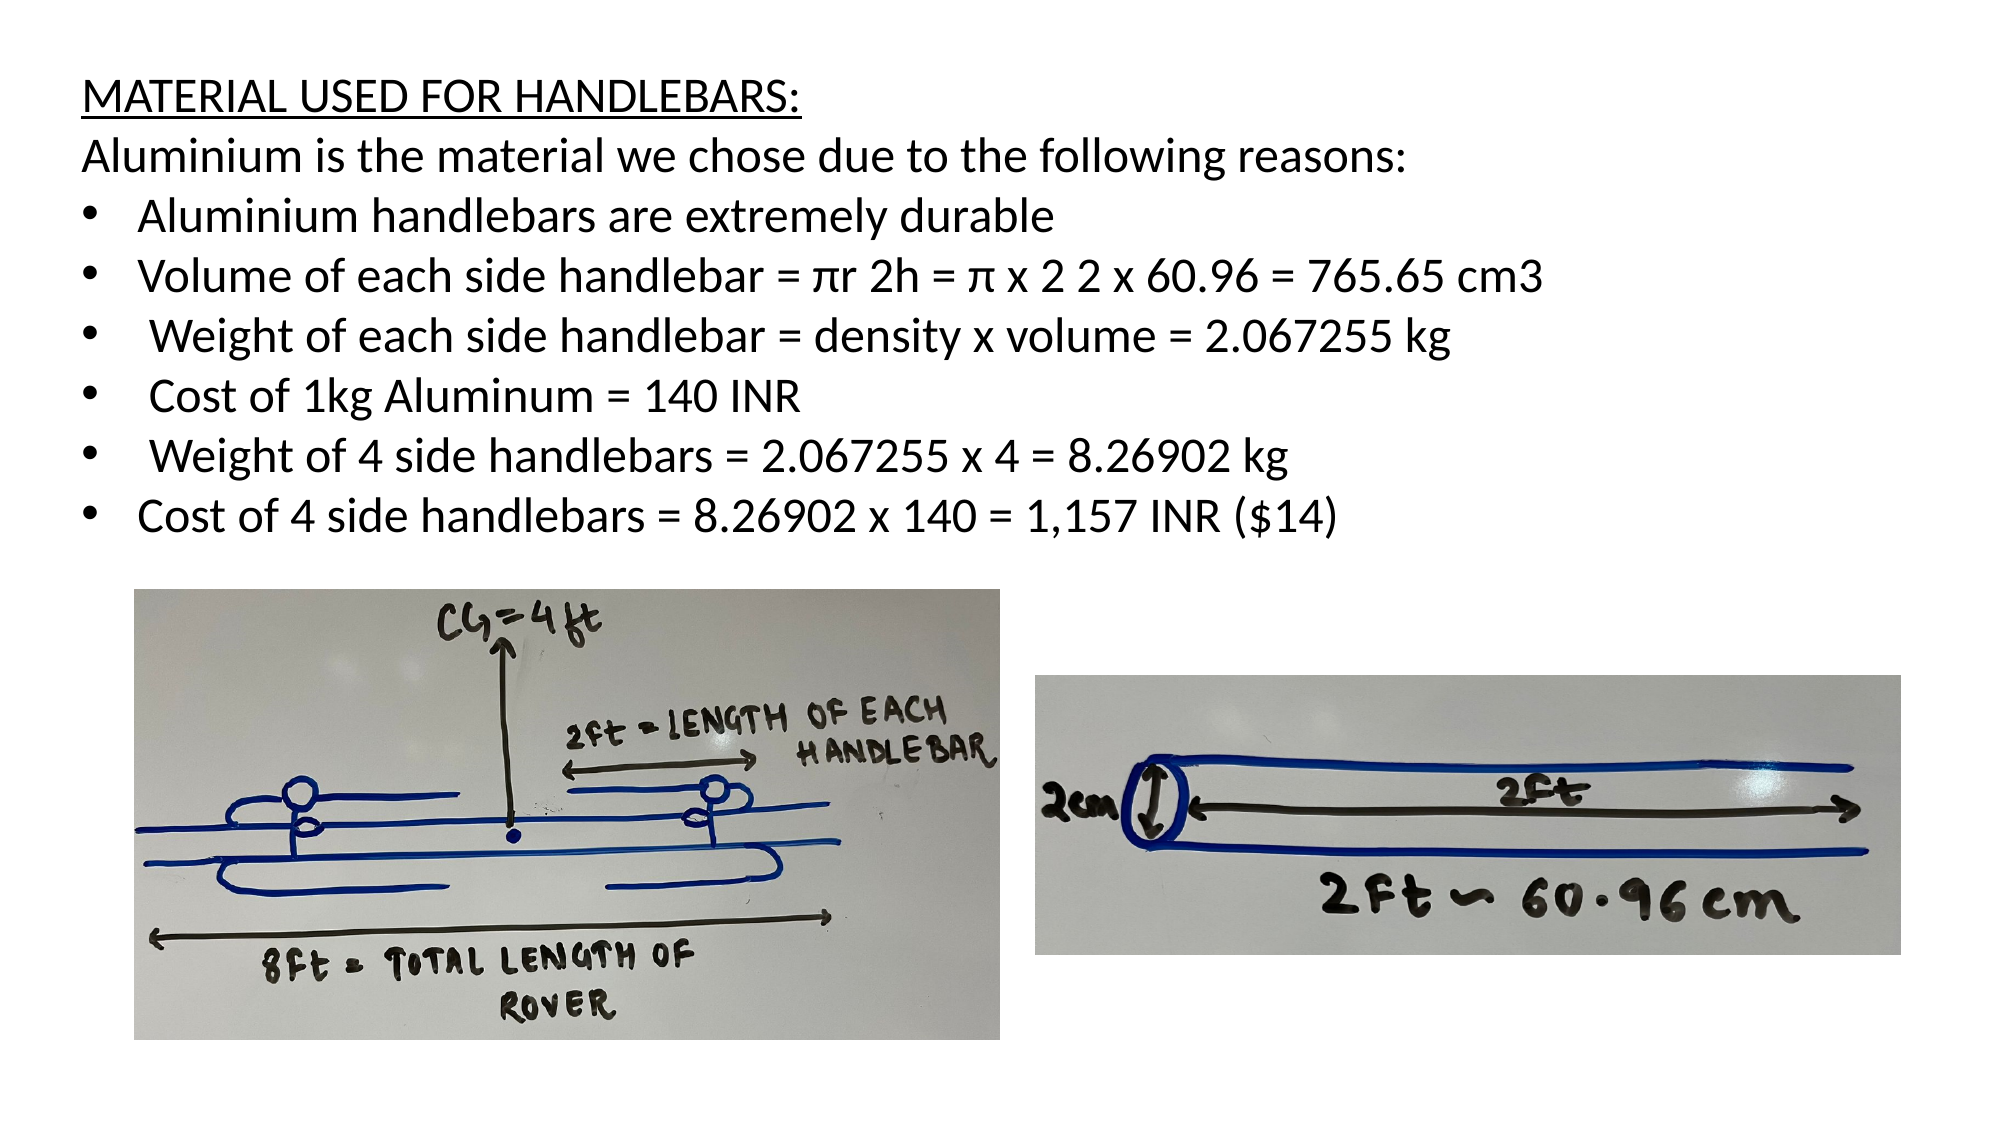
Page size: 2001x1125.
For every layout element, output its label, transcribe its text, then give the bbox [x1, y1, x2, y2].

picture [1035, 675, 1901, 955]
picture [134, 589, 1001, 1040]
text_box MATERIAL USED FOR HANDLEBARS: Aluminium is the material we chose due to the following reasons: Aluminium handlebars are extremely durable Volume of each side handlebar = πr 2h = π x 2 2 x 60.96 = 765.65 cm3 Weight of each side handlebar = density x volume = 2.067255 kg Cost of 1kg Aluminum = 140 INR Weight of 4 side handlebars = 2.067255 x 4 = 8.26902 kg Cost of 4 side handlebars = 8.26902 x 140 = 1,157 INR ($14) [66, 55, 1936, 611]
